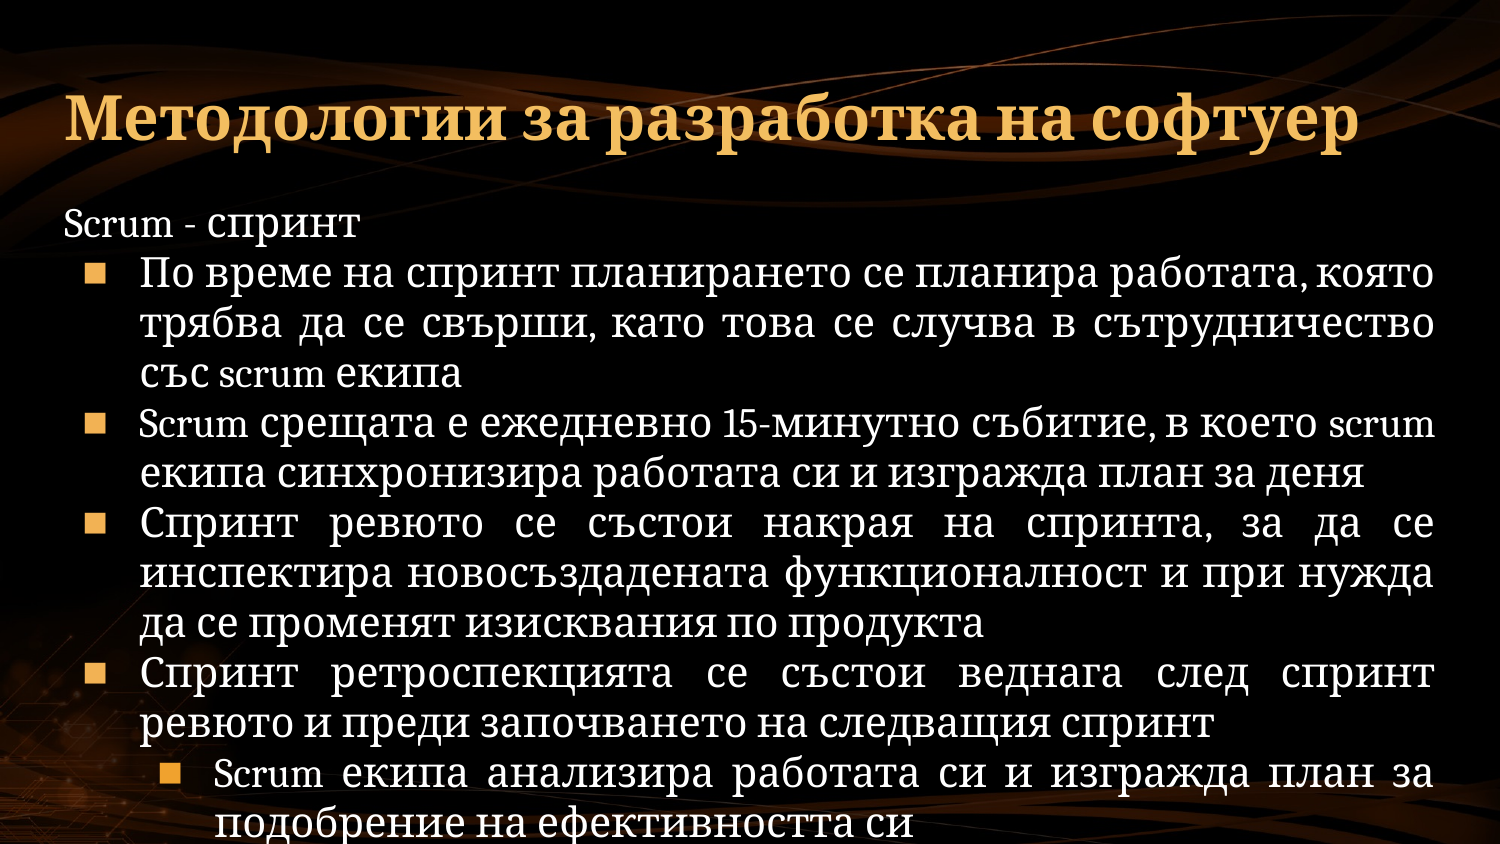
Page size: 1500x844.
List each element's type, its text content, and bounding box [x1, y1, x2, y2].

list Scrum - спринт По време на спринт планирането се планира работата, която трябва да се свърши, като това се случва в сътрудничество със scrum екипа Scrum срещата е ежедневно 15-минутно събитие, в което scrum екипа синхронизира работата си и изгражда план за деня Спринт ревюто се състои накрая на спринта, за да се инспектира новосъздадената функционалност и при нужда да се променят изисквания по продукта Спринт ретроспекцията се състои веднага след спринт ревюто и преди започването на следващия спринт Scrum екипа анализира работата си и изгражда план за подобрение на ефективността си [51, 189, 1449, 808]
picture [0, 0, 1500, 844]
title Методологии за разработка на софтуер [51, 72, 1449, 167]
